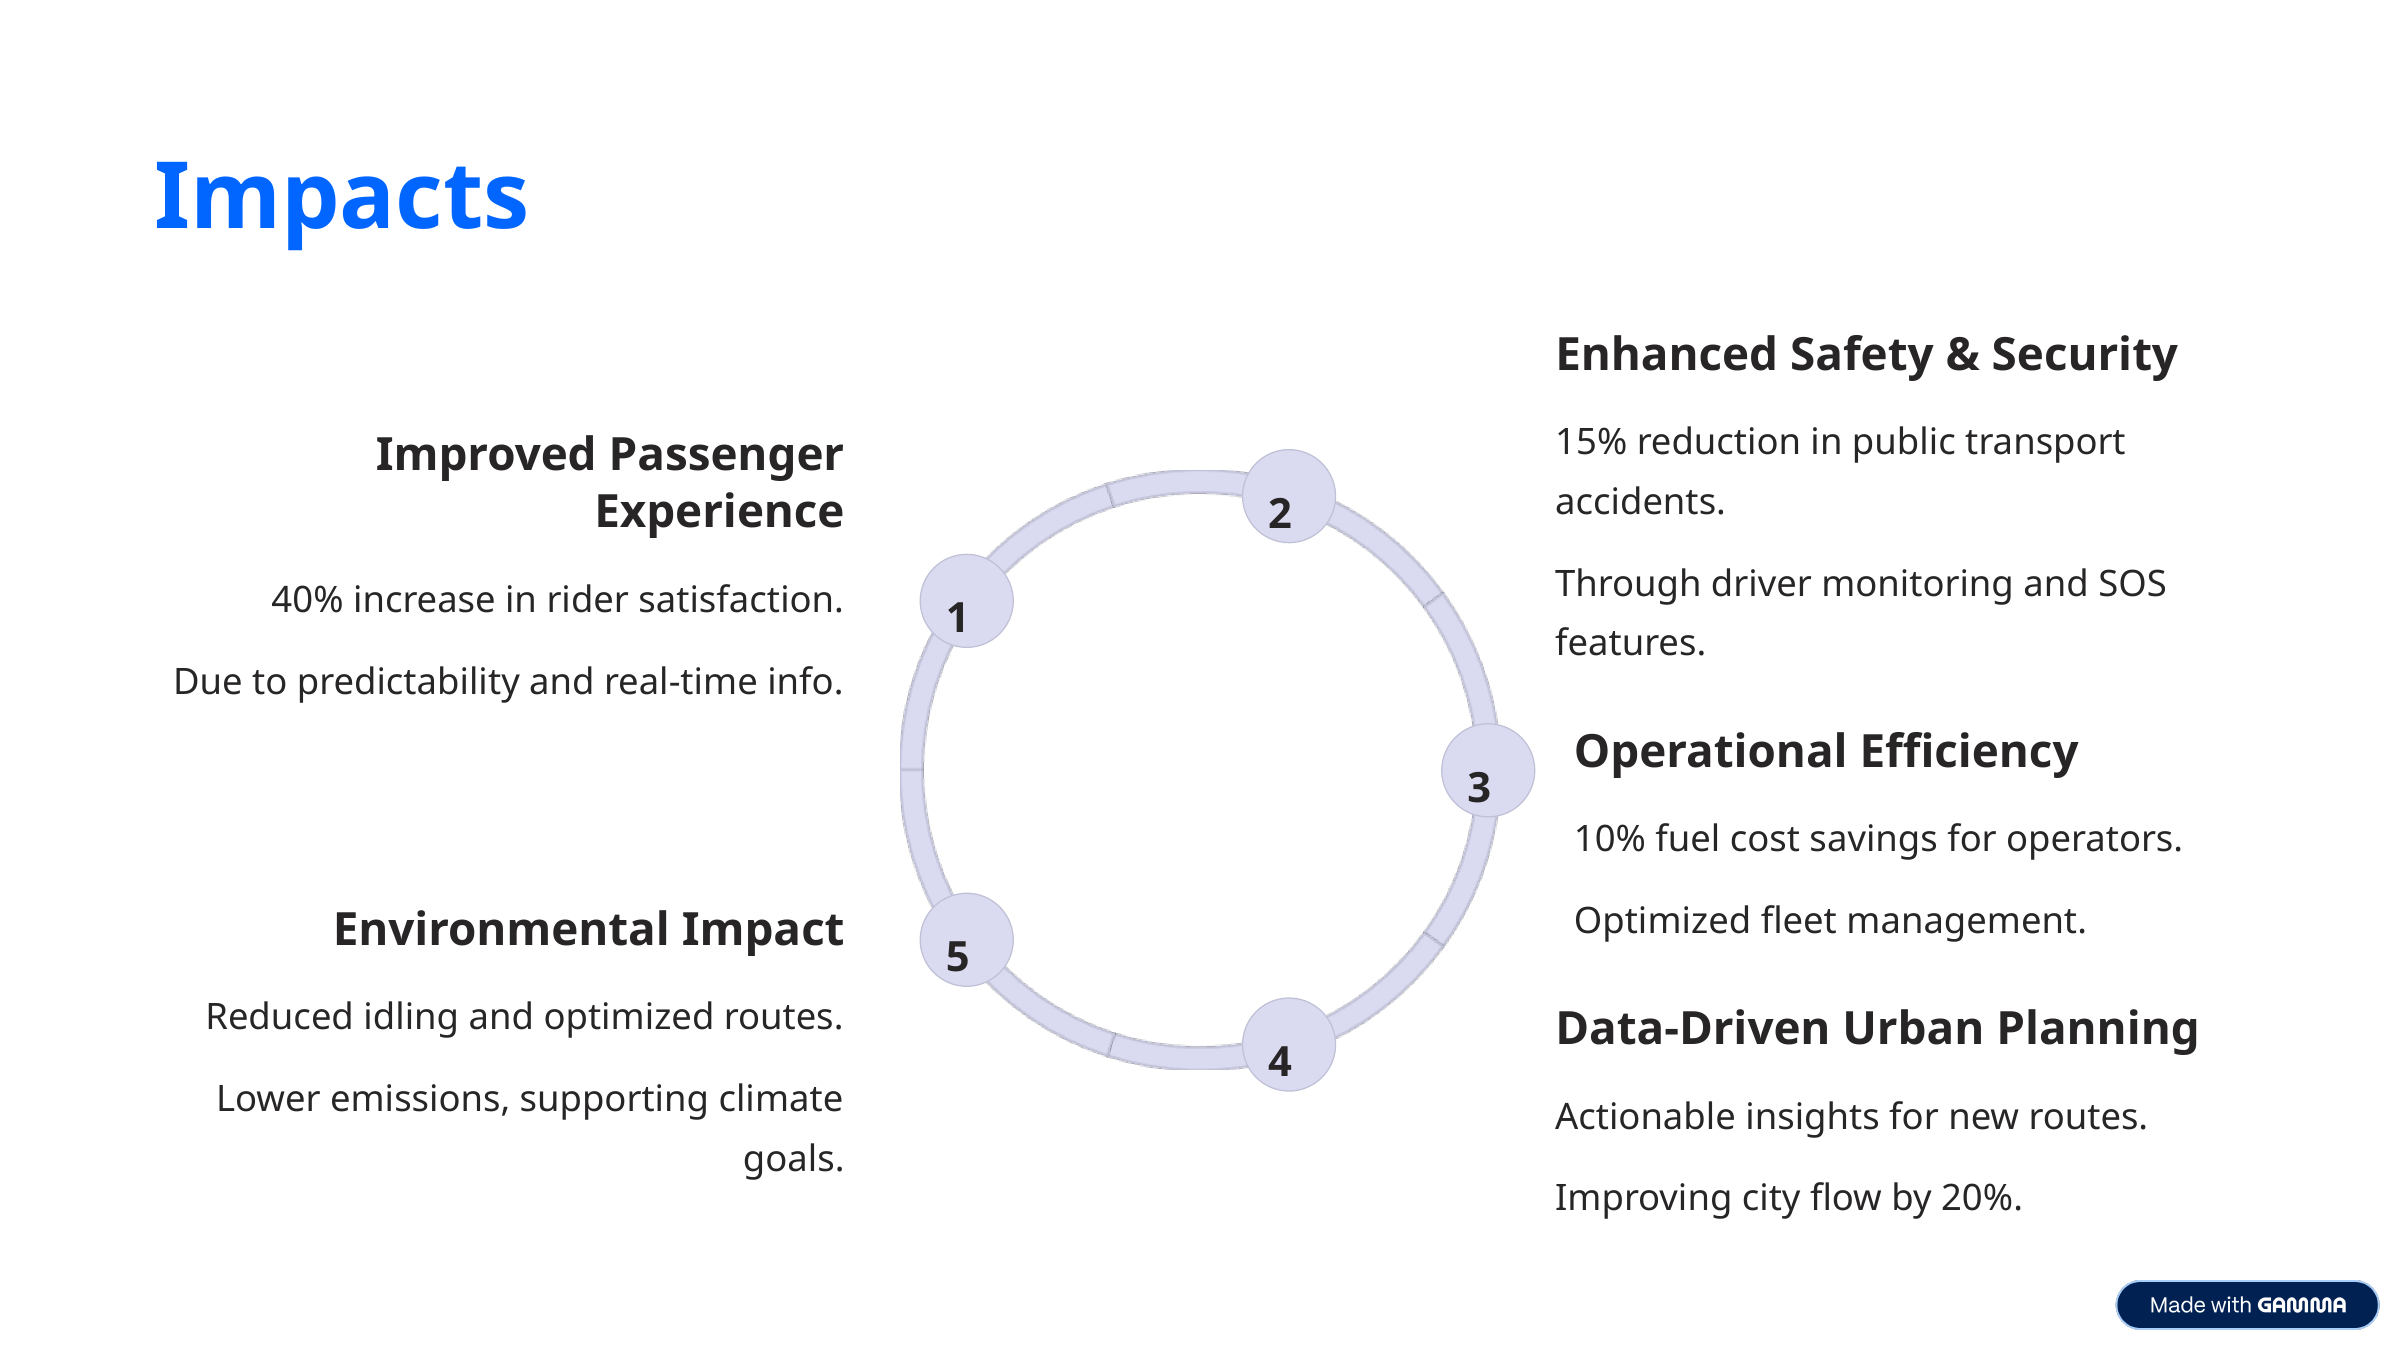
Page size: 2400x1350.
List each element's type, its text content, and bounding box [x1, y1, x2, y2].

text_box Environmental Impact [349, 897, 845, 956]
text_box Through driver monitoring and SOS features. [1555, 544, 2270, 664]
text_box Lower emissions, supporting climate goals. [130, 1059, 845, 1179]
text_box Improved Passenger Experience [130, 422, 845, 539]
text_box [1250, 1070, 1328, 1092]
text_box Improving city flow by 20%. [1555, 1158, 2270, 1219]
text_box Enhanced Safety & Security [1555, 322, 2187, 381]
text_box Impacts [130, 131, 1061, 248]
text_box Optimized fleet management. [1573, 881, 2270, 941]
text_box Actionable insights for new routes. [1555, 1076, 2270, 1137]
picture [2106, 1271, 2389, 1339]
text_box Due to predictability and real-time info. [130, 642, 845, 702]
picture [900, 470, 1500, 1070]
text_box [1500, 725, 1535, 816]
text_box 40% increase in rider satisfaction. [130, 560, 845, 621]
text_box [1250, 449, 1328, 470]
text_box Operational Efficiency [1573, 718, 2077, 777]
text_box 10% fuel cost savings for operators. [1573, 799, 2270, 859]
text_box 3 [1500, 744, 1510, 797]
text_box Reduced idling and optimized routes. [130, 977, 845, 1038]
text_box Data-Driven Urban Planning [1555, 996, 2191, 1055]
text_box 15% reduction in public transport accidents. [1555, 402, 2270, 522]
